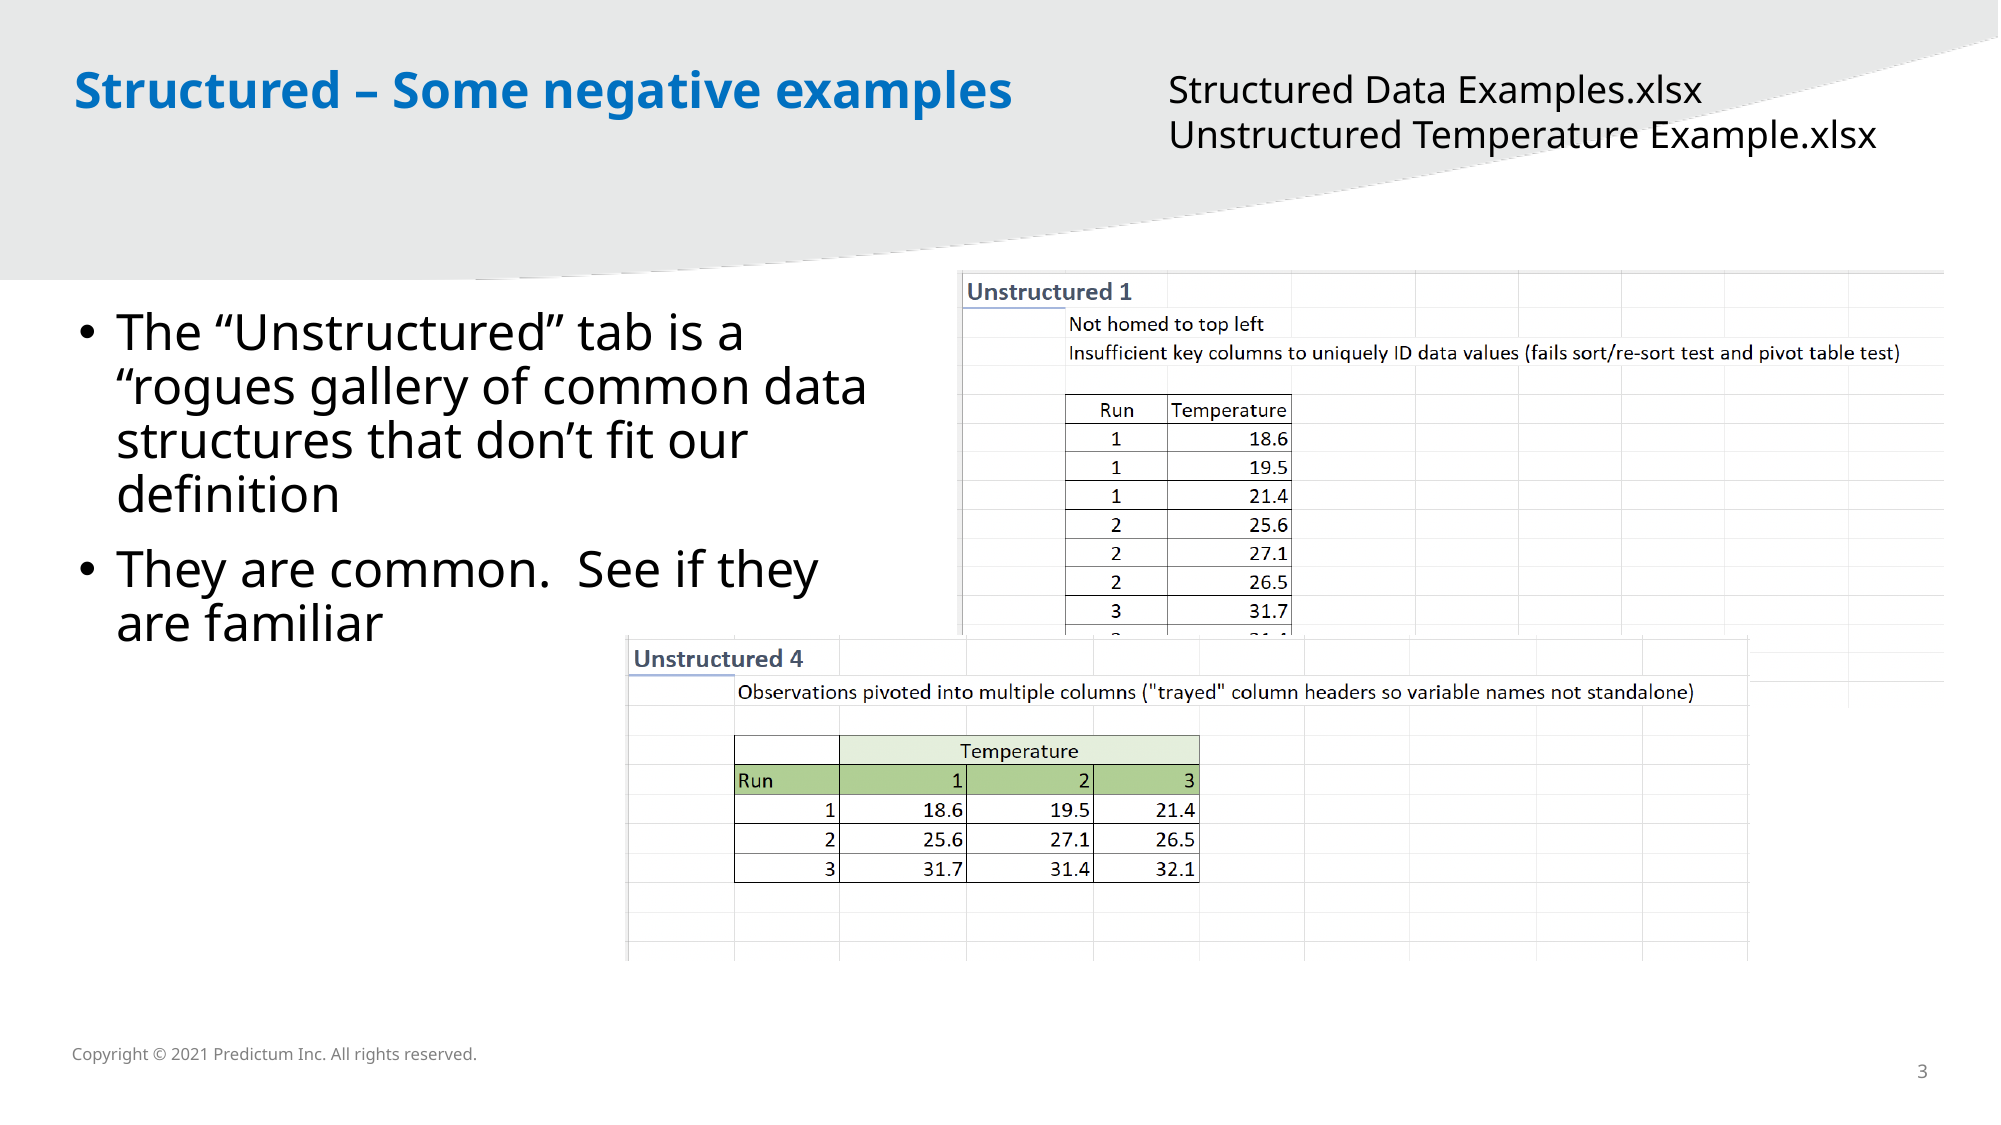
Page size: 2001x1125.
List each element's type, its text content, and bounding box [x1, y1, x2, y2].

title Structured – Some negative examples [59, 41, 1520, 144]
footer Copyright © 2021 Predictum Inc. All rights reserved. [56, 1024, 732, 1084]
slide_number 3 [1493, 1042, 1943, 1103]
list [957, 270, 1944, 708]
text_box Structured Data Examples.xlsx Unstructured Temperature Example.xlsx [1153, 58, 1963, 164]
picture [625, 635, 1750, 961]
list The “Unstructured” tab is a “rogues gallery of common data structures that don’t fit our definition They are common. See if they are familiar [63, 299, 914, 1014]
